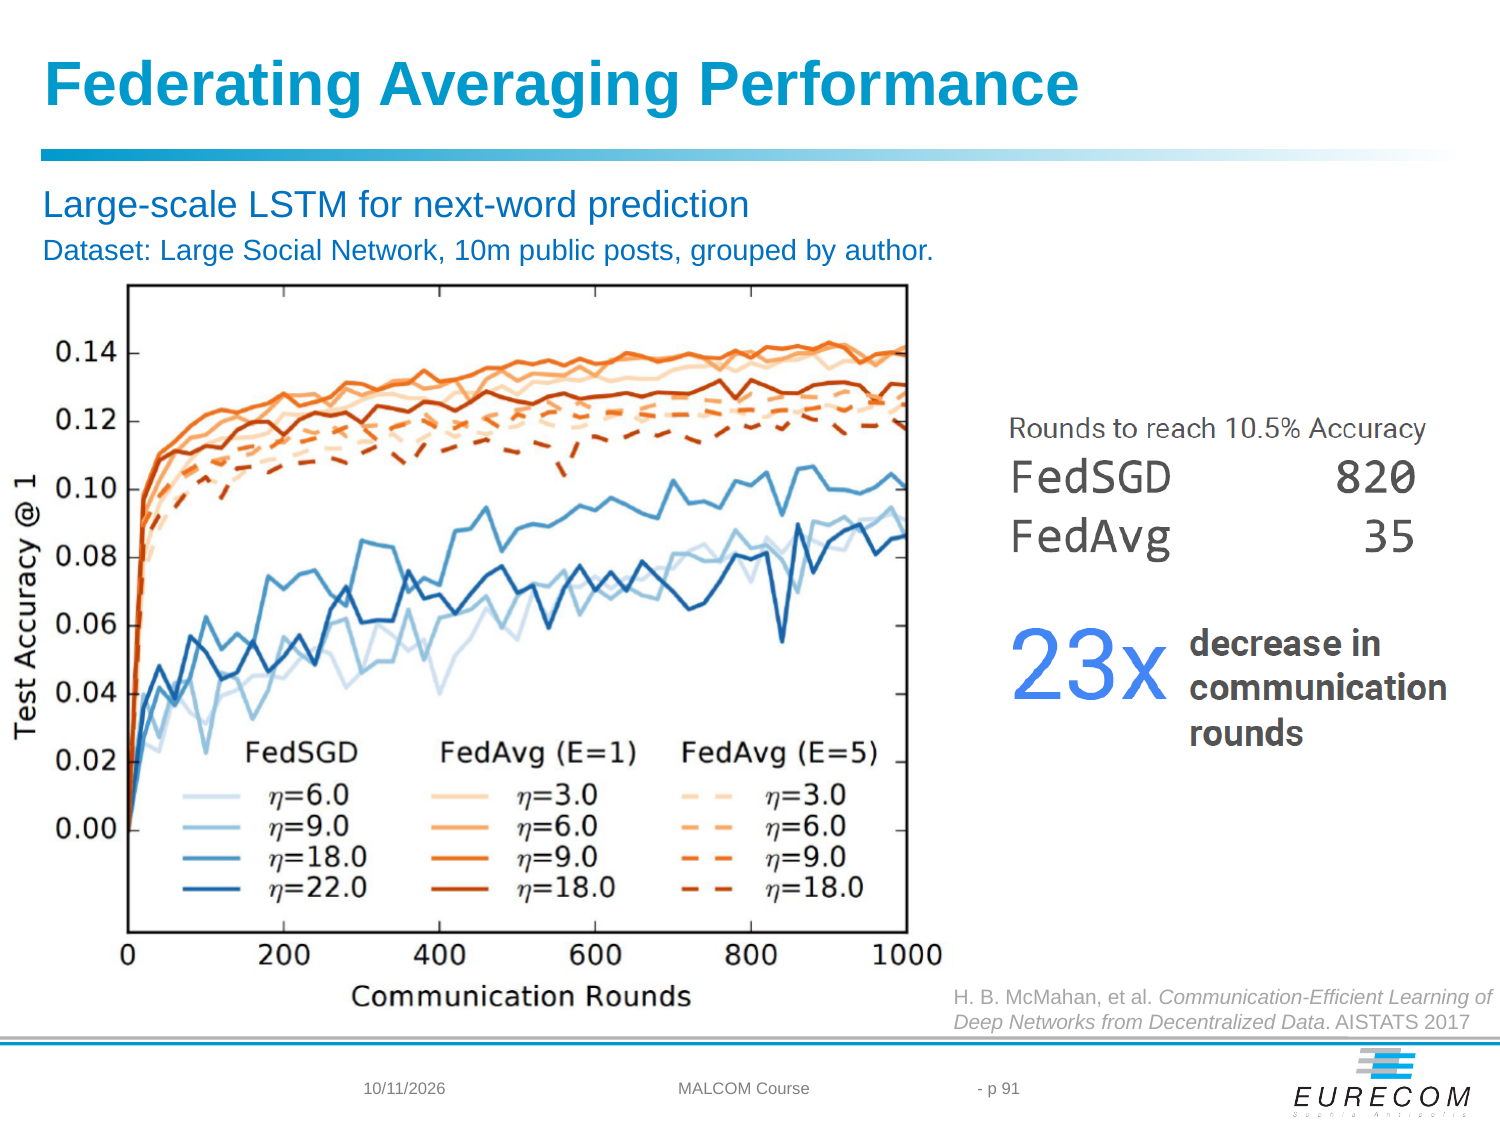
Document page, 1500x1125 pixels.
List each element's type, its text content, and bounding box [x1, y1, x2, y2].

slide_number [348, 1070, 526, 1103]
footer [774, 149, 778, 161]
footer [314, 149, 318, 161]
slide_number - p 91 [962, 1070, 1081, 1103]
picture [8, 283, 954, 1011]
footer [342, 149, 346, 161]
picture [997, 408, 1450, 755]
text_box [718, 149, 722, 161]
picture [1293, 1048, 1477, 1118]
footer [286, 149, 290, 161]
footer MALCOM Course [537, 1070, 951, 1103]
text_box H. B. McMahan, et al. Communication-Efficient Learning of Deep Networks from Decentralized Data. AISTATS 2017 [938, 975, 1500, 1041]
text_box Large-scale LSTM for next-word prediction Dataset: Large Social Network, 10m public posts, grouped by author. [0, 172, 1276, 279]
text_box Federating Averaging Performance [29, 35, 1436, 142]
